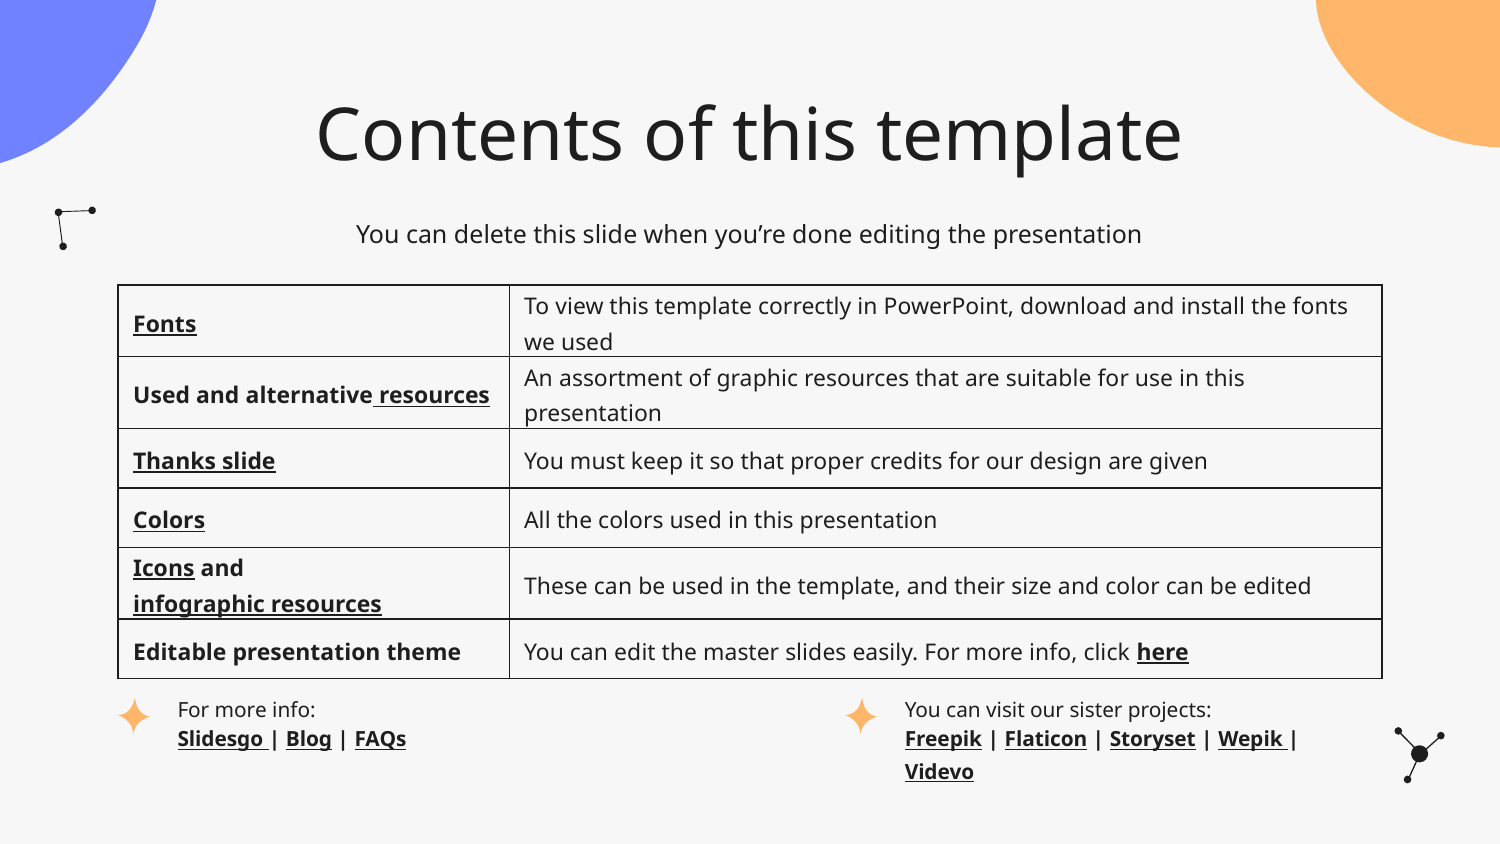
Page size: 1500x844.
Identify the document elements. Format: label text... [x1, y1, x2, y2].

table_cell Colors [119, 489, 509, 547]
text_box For more info: Slidesgo | Blog | FAQs [162, 678, 655, 754]
table_cell Thanks slide [119, 429, 509, 487]
table_cell All the colors used in this presentation [510, 489, 1381, 547]
text_box You can visit our sister projects: Freepik | Flaticon | Storyset | Wepik | Videvo [889, 678, 1382, 754]
table_cell Editable presentation theme [119, 620, 509, 678]
table_header To view this template correctly in PowerPoint, download and install the fonts we used [510, 286, 1381, 356]
table_cell Used and alternative resources [119, 357, 509, 428]
table_header Fonts [119, 286, 509, 356]
table_cell Icons and infographic resources [119, 548, 509, 618]
title Contents of this template [118, 72, 1382, 167]
list You can delete this slide when you’re done editing the presentation [118, 199, 1382, 254]
table_cell You must keep it so that proper credits for our design are given [510, 429, 1381, 487]
table_cell An assortment of graphic resources that are suitable for use in this presentation [510, 357, 1381, 428]
text_box [845, 697, 878, 735]
table_cell These can be used in the template, and their size and color can be edited [510, 548, 1381, 618]
text_box [118, 697, 151, 735]
table_cell You can edit the master slides easily. For more info, click here [510, 620, 1381, 678]
